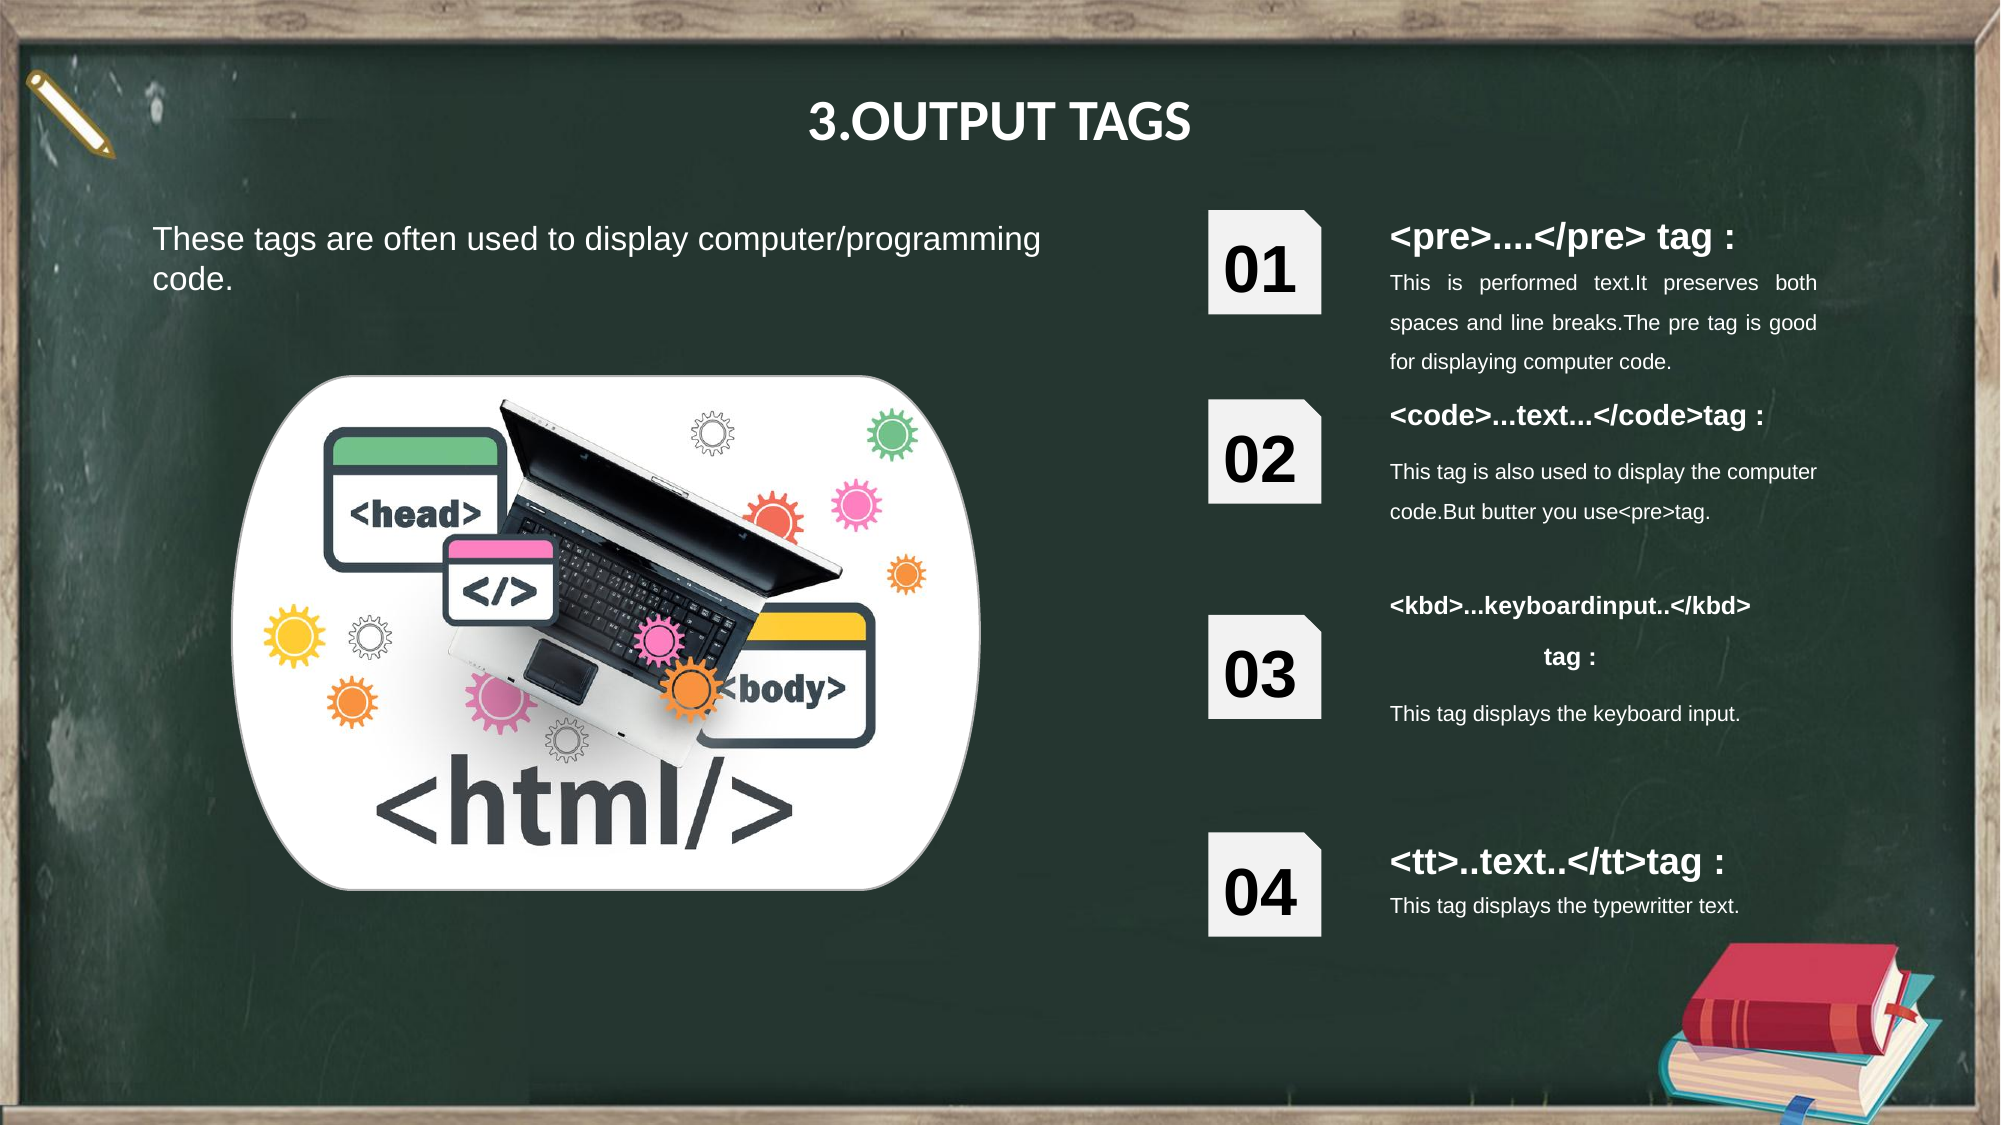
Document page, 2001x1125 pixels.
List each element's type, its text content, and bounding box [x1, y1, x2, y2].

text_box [1208, 182, 1834, 371]
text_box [1208, 586, 1834, 734]
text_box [1208, 371, 1834, 533]
title 3.OUTPUT TAGS [316, 82, 1684, 161]
text_box These tags are often used to display computer/programming code. [137, 210, 1125, 305]
text_box [231, 376, 980, 890]
picture [0, 0, 2001, 1125]
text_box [1208, 806, 1834, 937]
